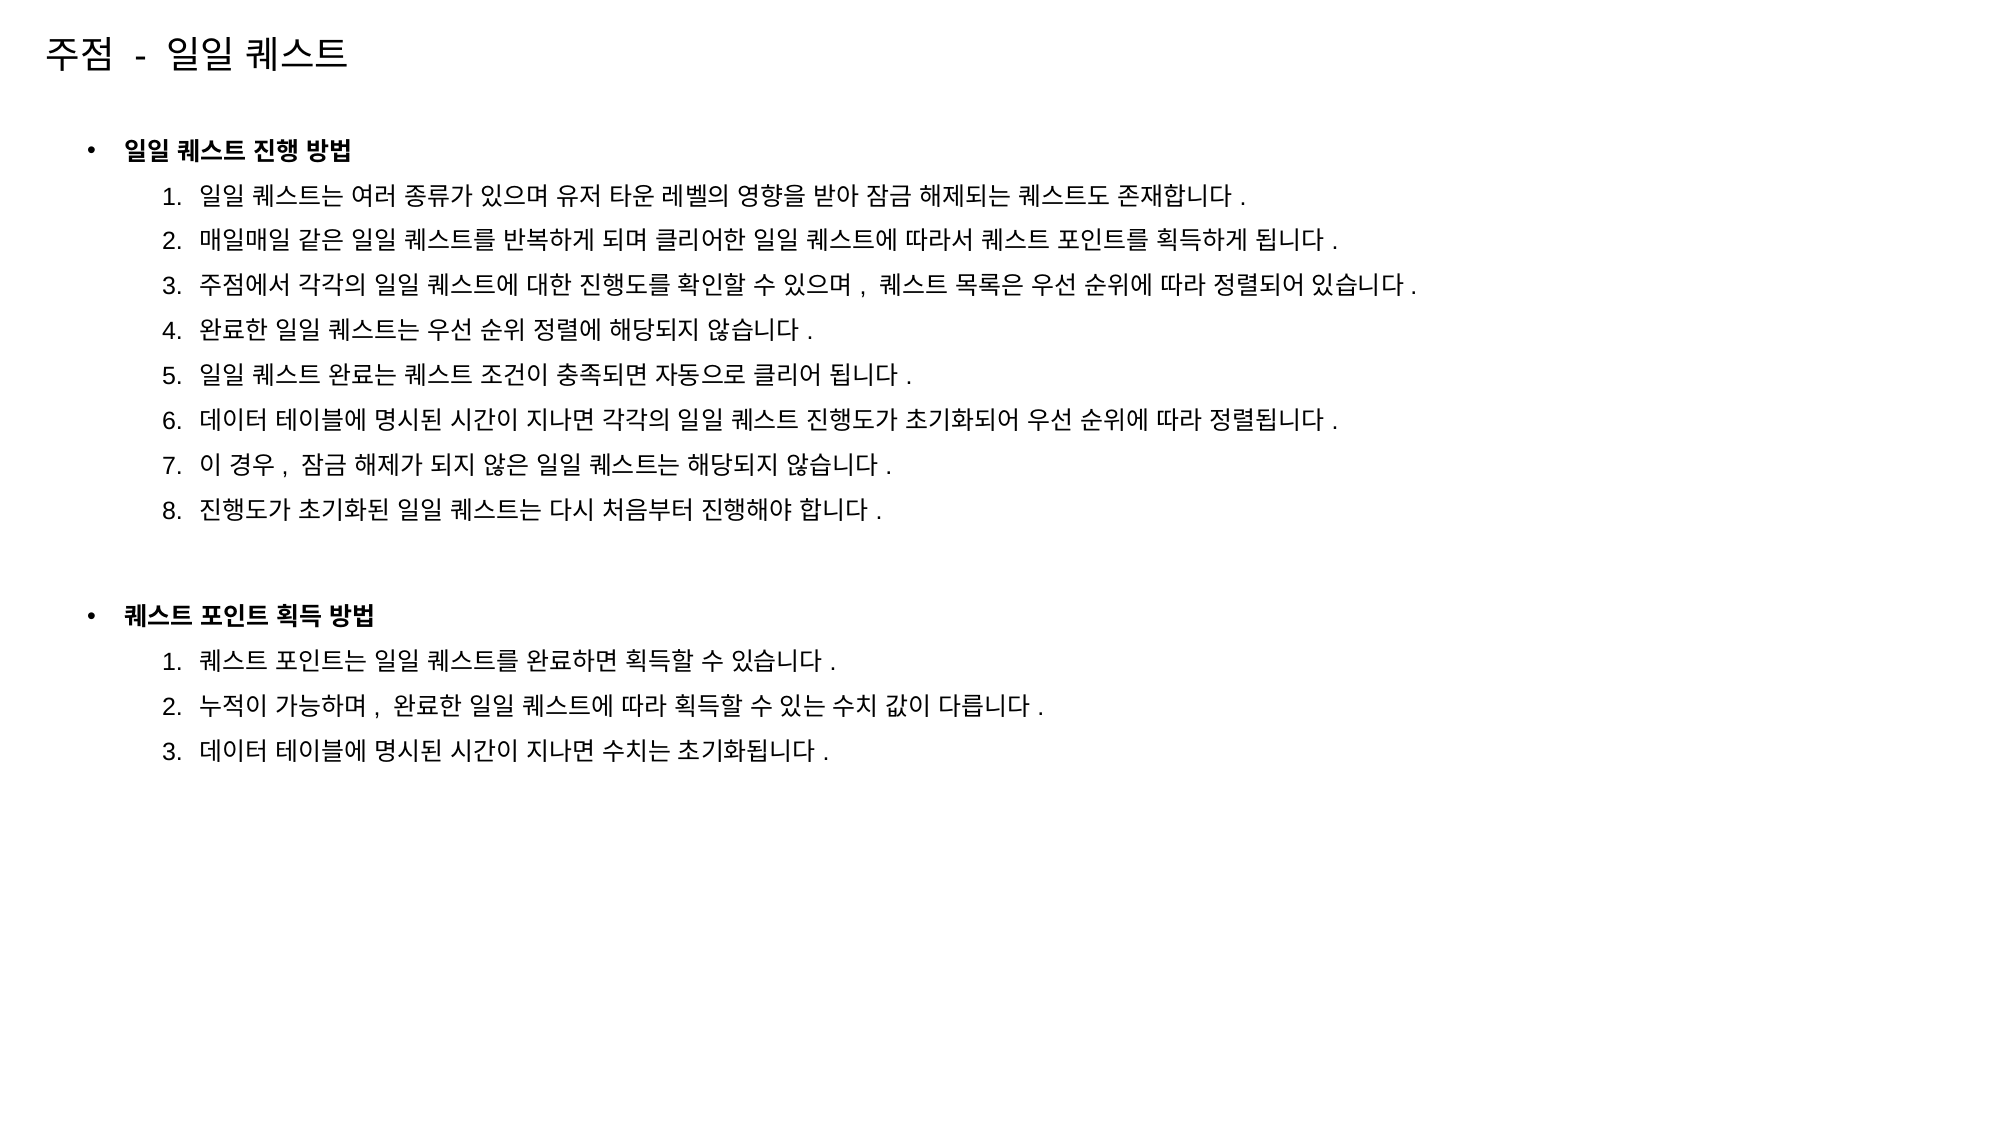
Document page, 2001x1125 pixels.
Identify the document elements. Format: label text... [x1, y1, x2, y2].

text_box 퀘스트 포인트 획득 방법 퀘스트 포인트는 일일 퀘스트를 완료하면 획득할 수 있습니다. 누적이 가능하며, 완료한 일일 퀘스트에 따라 획득할 수 있는 수치 값이 다릅니다. 데이터 테이블에 명시된 시간이 지나면 수치는 초기화됩니다. [72, 578, 1877, 775]
text_box 일일 퀘스트 진행 방법 일일 퀘스트는 여러 종류가 있으며 유저 타운 레벨의 영향을 받아 잠금 해제되는 퀘스트도 존재합니다. 매일매일 같은 일일 퀘스트를 반복하게 되며 클리어한 일일 퀘스트에 따라서 퀘스트 포인트를 획득하게 됩니다. 주점에서 각각의 일일 퀘스트에 대한 진행도를 확인할 수 있으며, 퀘스트 목록은 우선 순위에 따라 정렬되어 있습니다. 완료한 일일 퀘스트는 우선 순위 정렬에 해당되지 않습니다. 일일 퀘스트 완료는 퀘스트 조건이 충족되면 자동으로 클리어 됩니다. 데이터 테이블에 명시된 시간이 지나면 각각의 일일 퀘스트 진행도가 초기화되어 우선 순위에 따라 정렬됩니다. 이 경우, 잠금 해제가 되지 않은 일일 퀘스트는 해당되지 않습니다. 진행도가 초기화된 일일 퀘스트는 다시 처음부터 진행해야 합니다. [72, 112, 1877, 537]
text_box 주점 - 일일 퀘스트 [30, 23, 833, 85]
